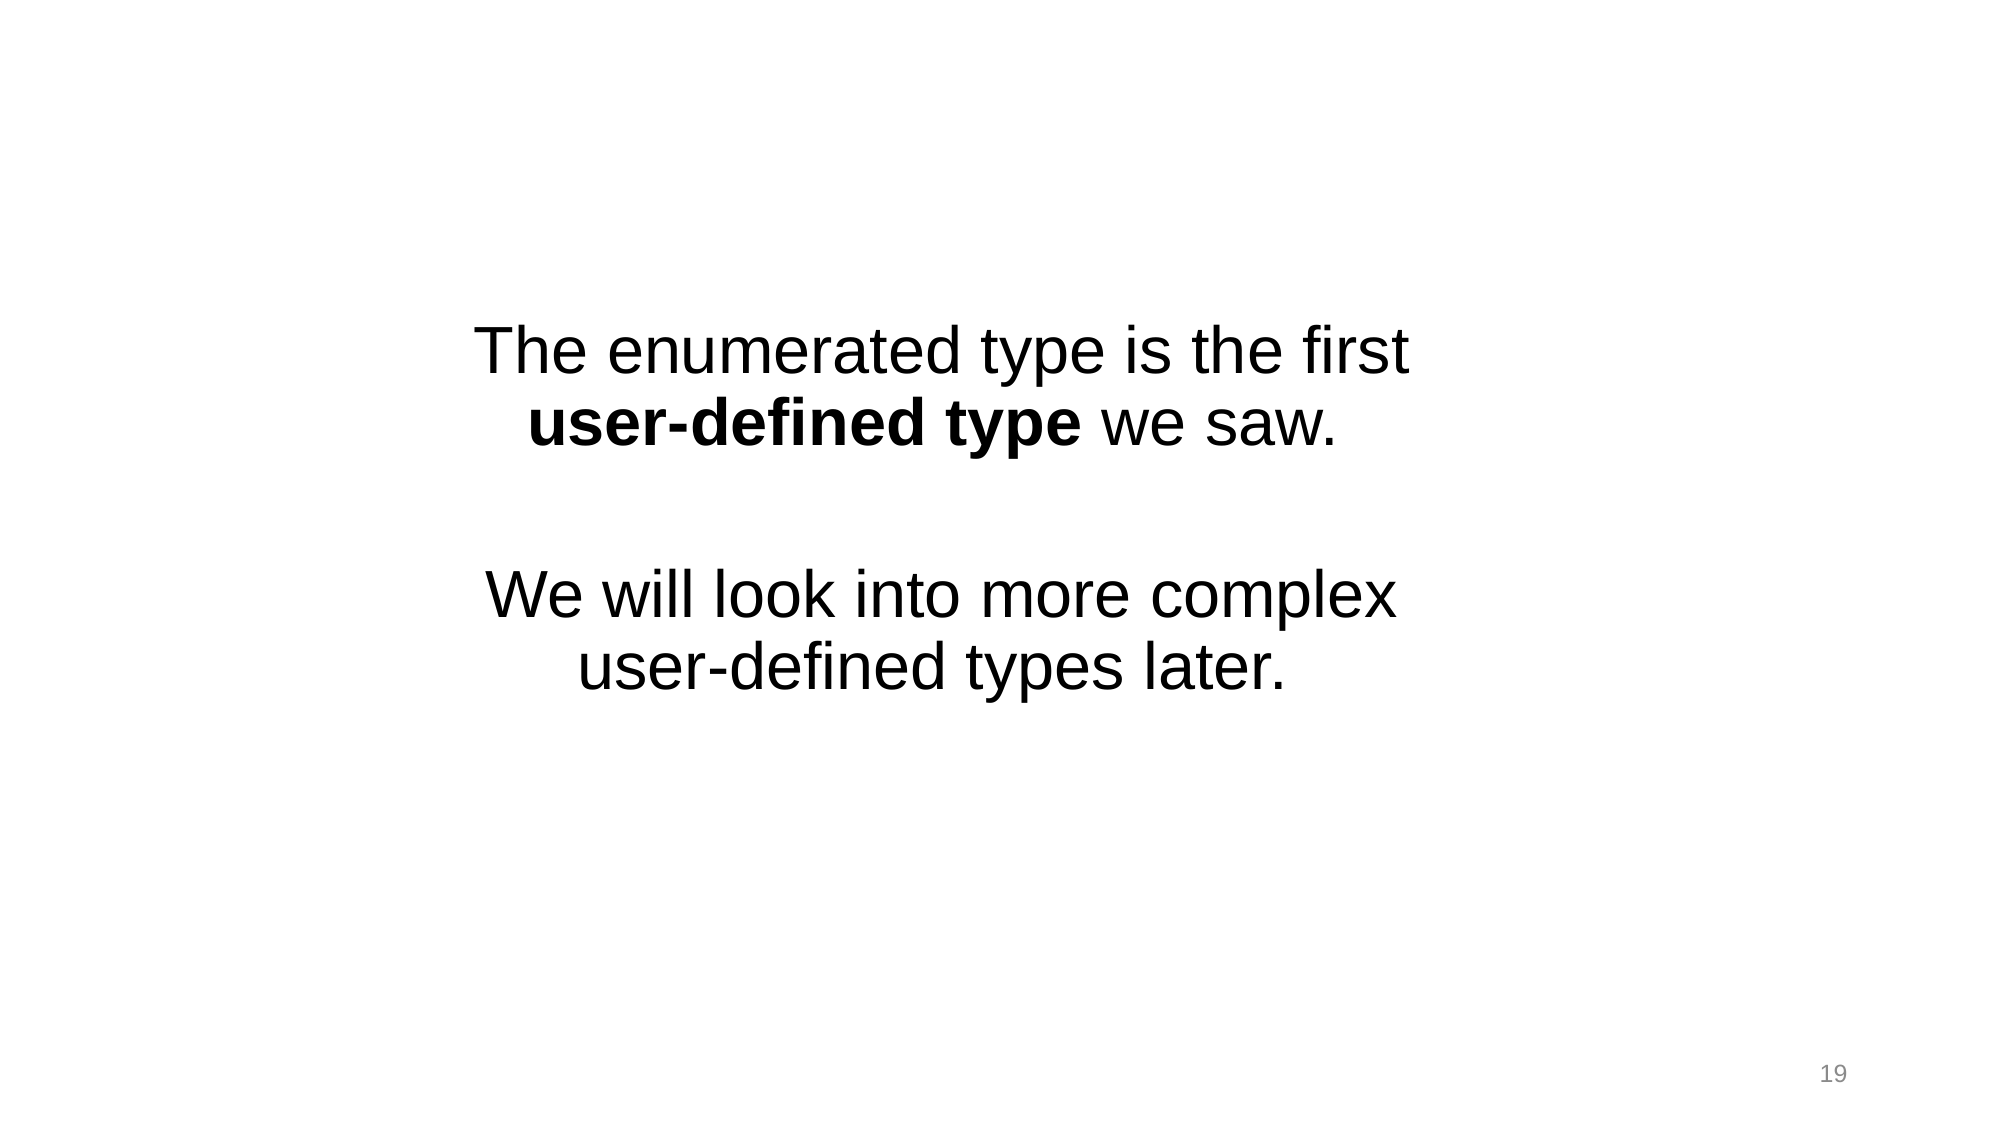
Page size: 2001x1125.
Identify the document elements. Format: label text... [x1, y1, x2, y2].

slide_number 19 [1412, 1042, 1863, 1103]
text_box The enumerated type is the first user-defined type we saw. We will look into more complex user-defined types later. [425, 308, 1460, 437]
